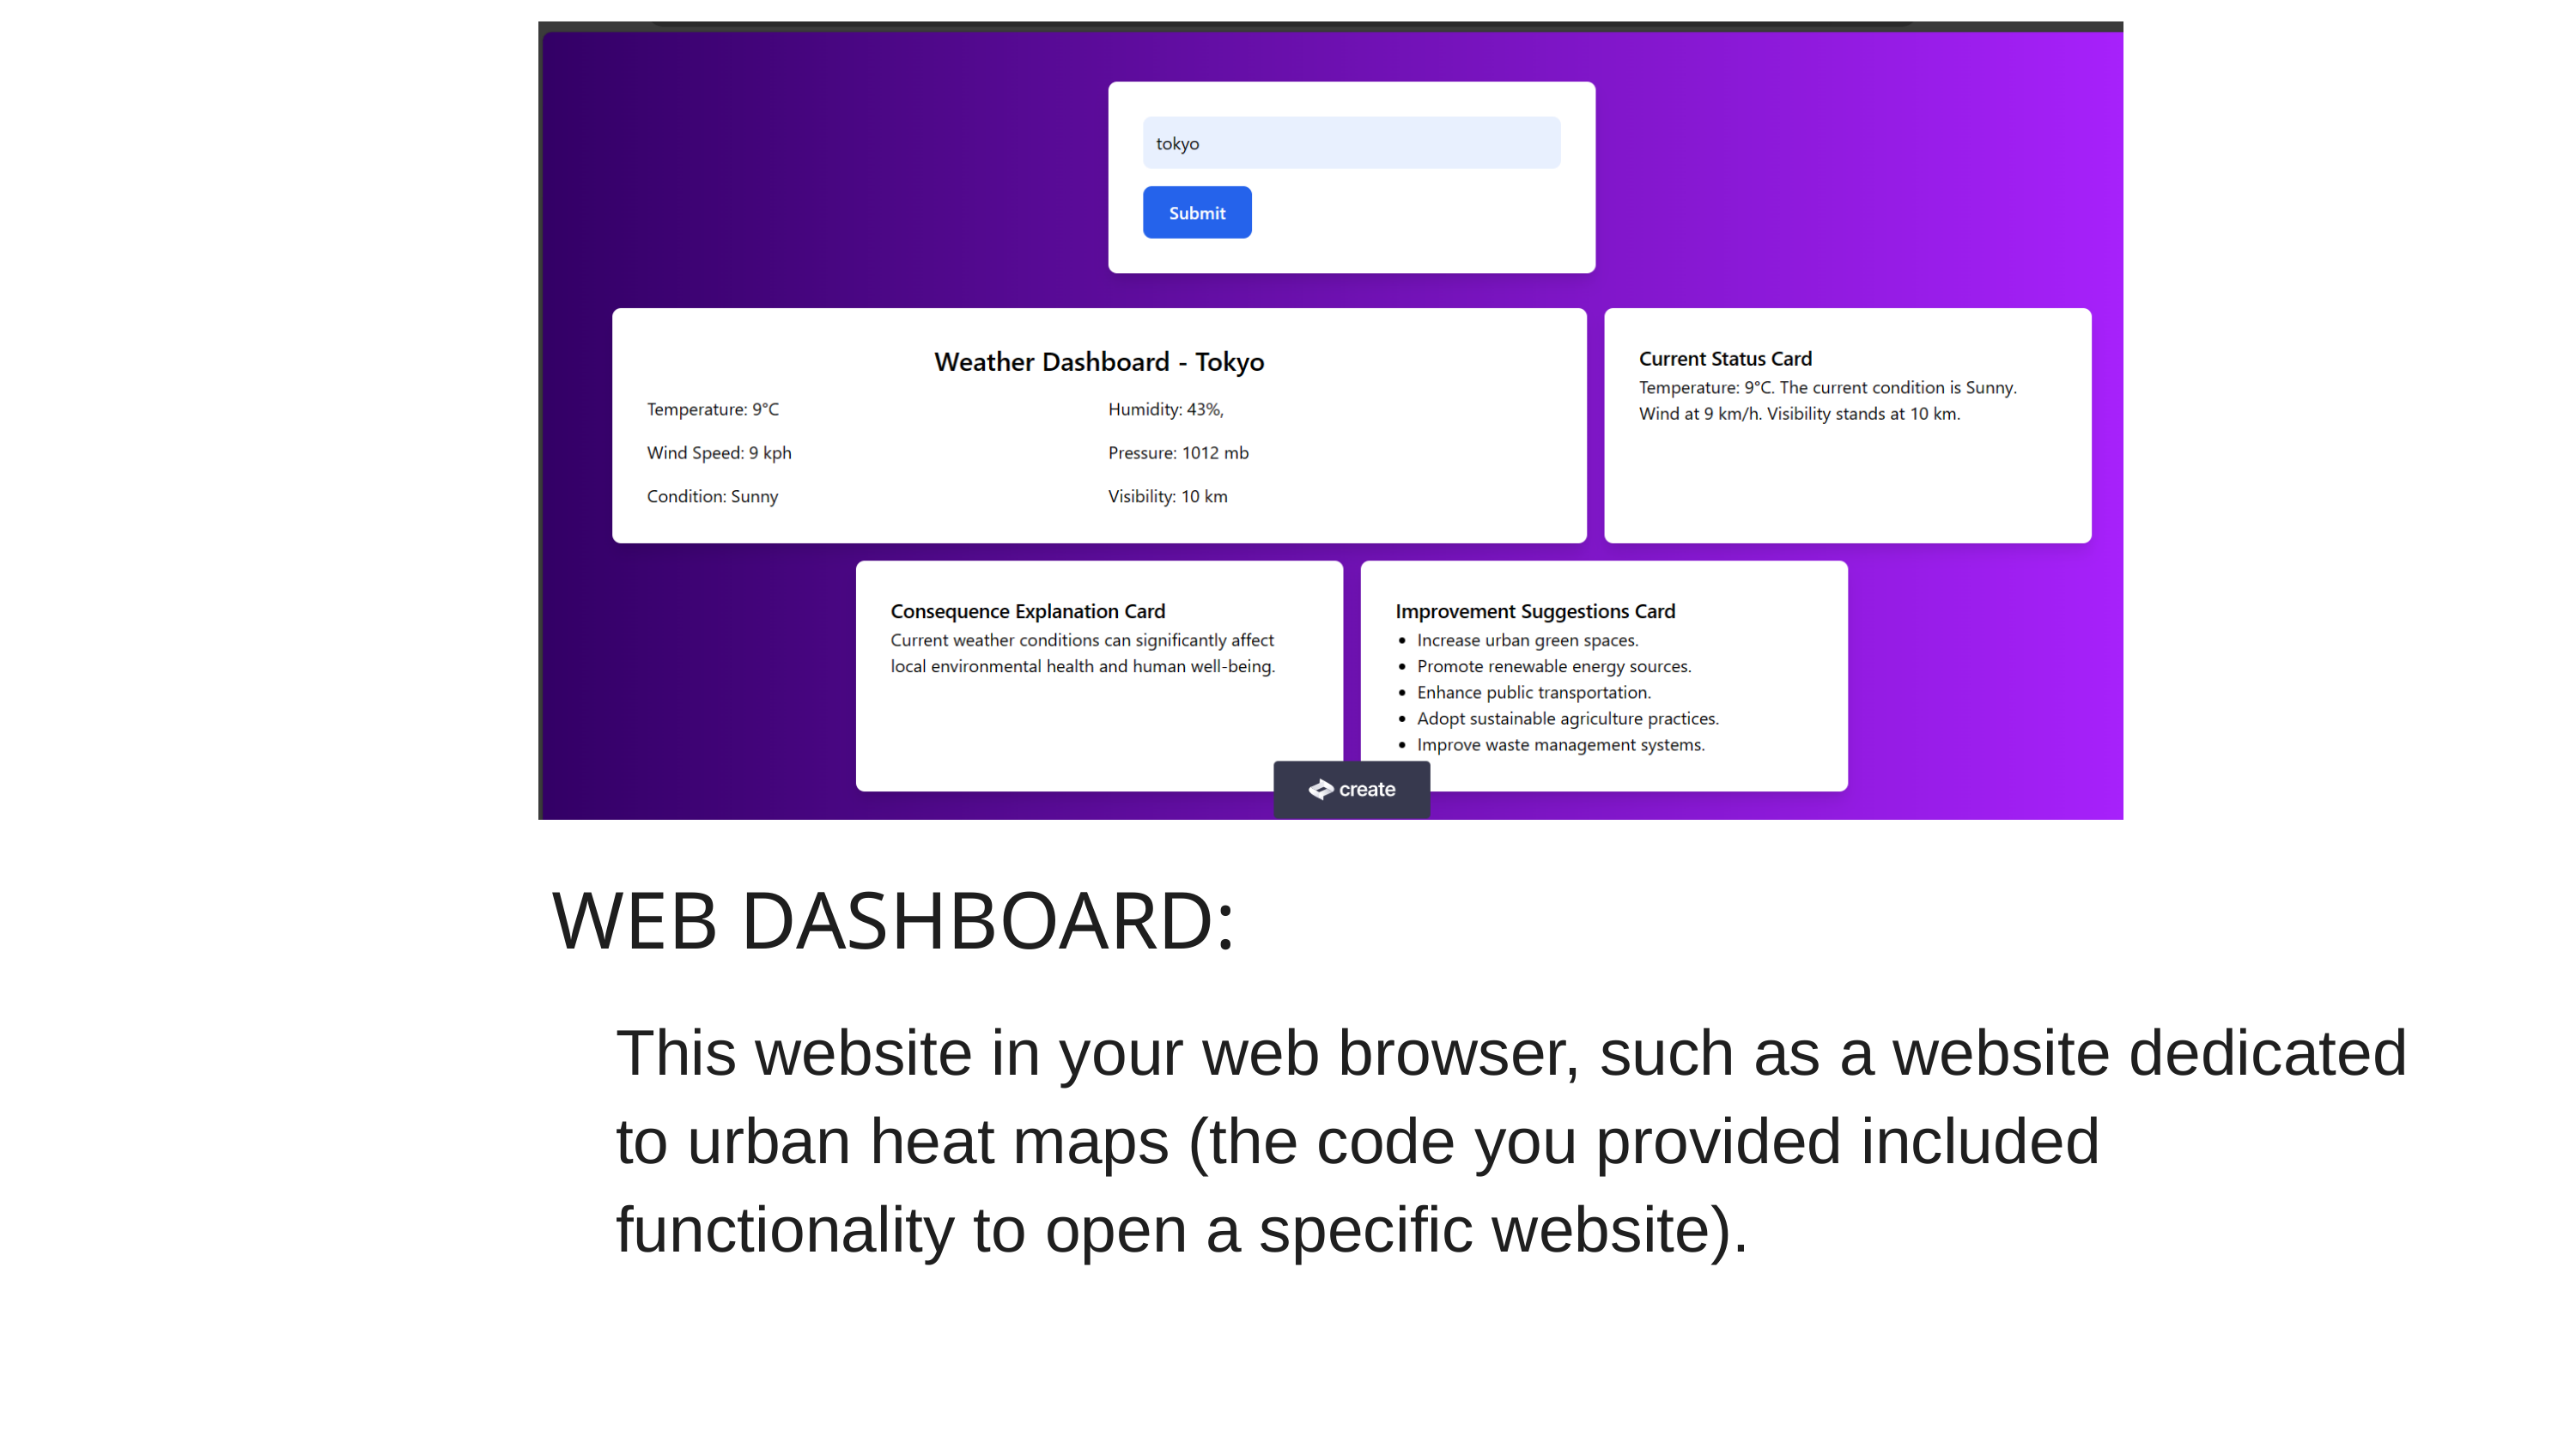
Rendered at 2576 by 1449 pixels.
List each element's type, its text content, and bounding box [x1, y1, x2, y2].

picture [453, 21, 2123, 820]
list WEB DASHBOARD: [538, 849, 2517, 962]
text_box This website in your web browser, such as a website dedicated to urban heat maps (the code you provided included functionality to open a specific website). [538, 992, 2452, 1449]
